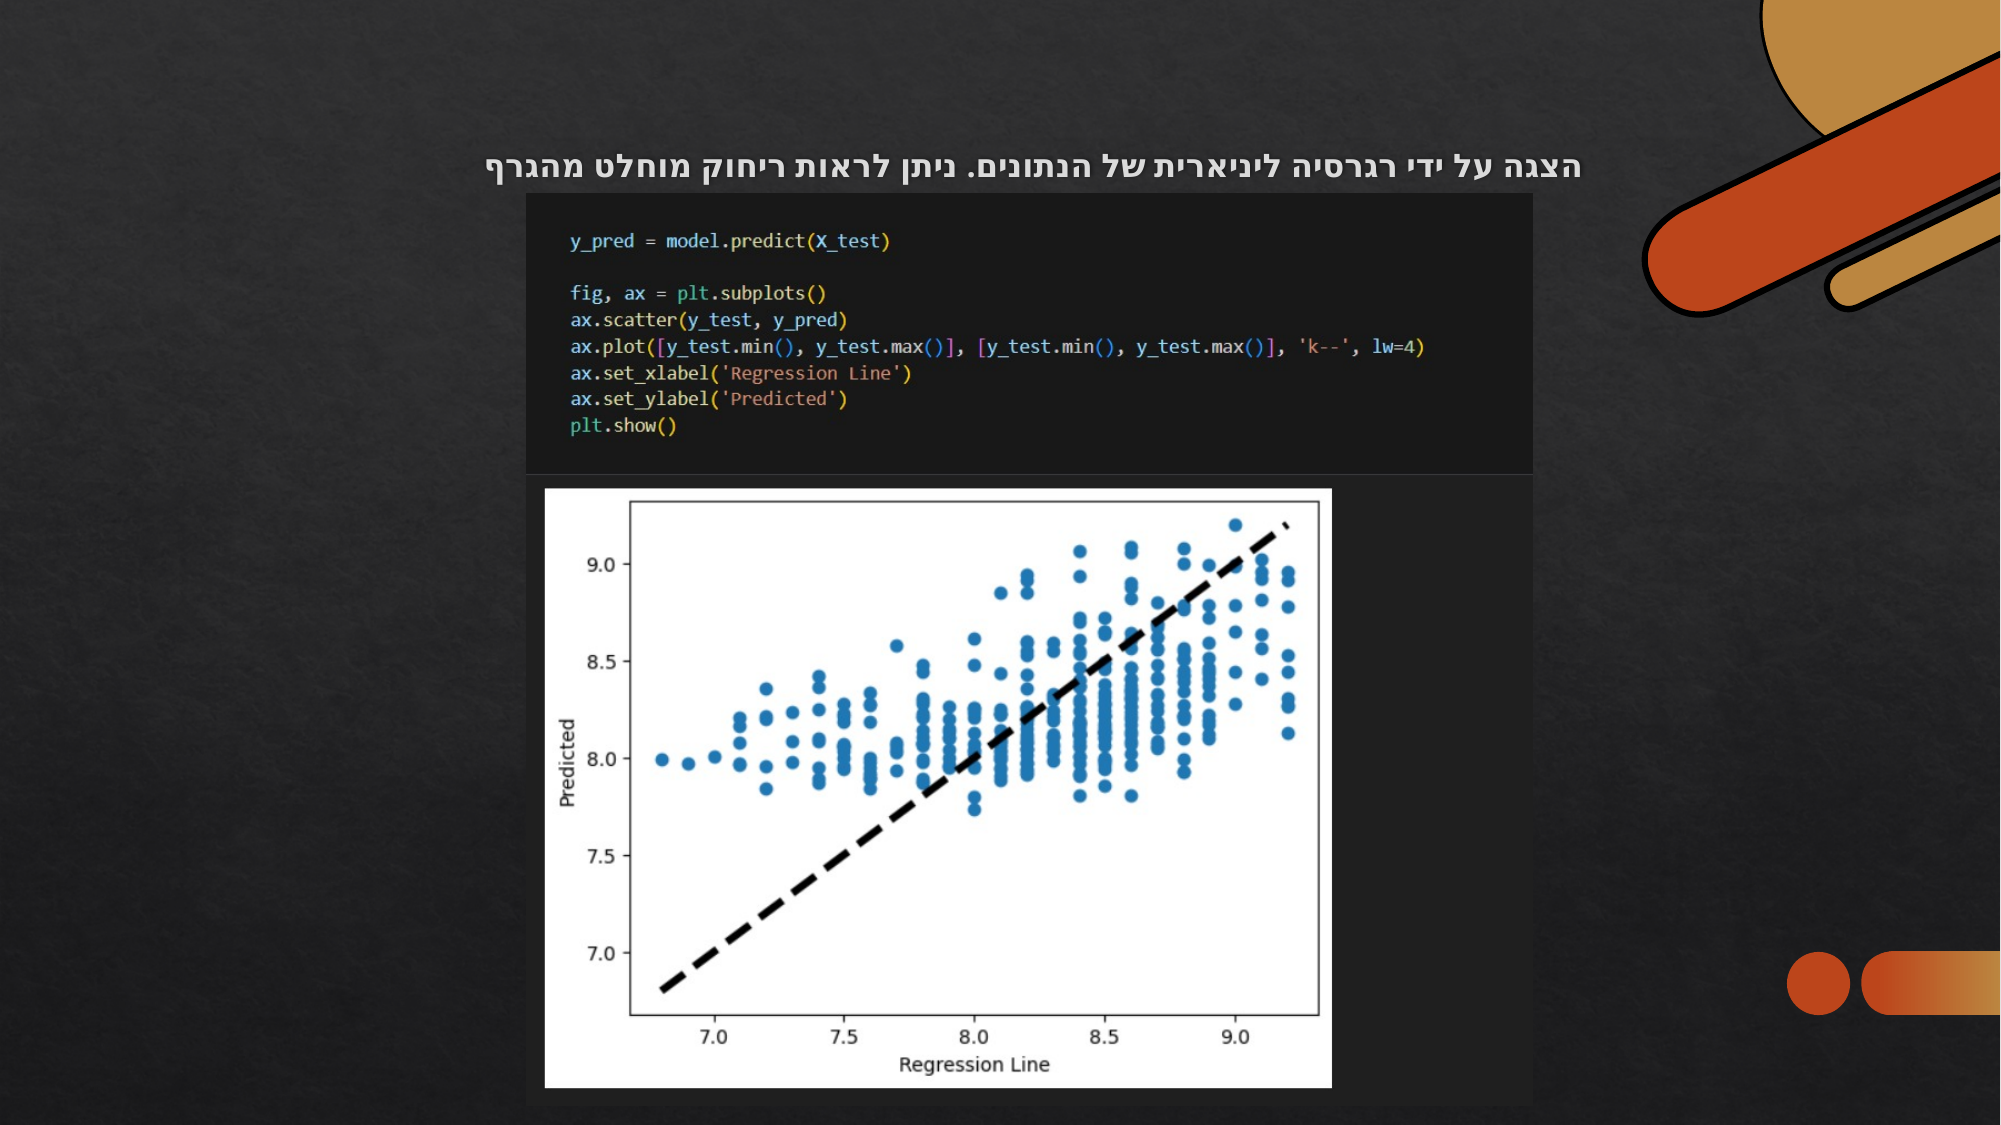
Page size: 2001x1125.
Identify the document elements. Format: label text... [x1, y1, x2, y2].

picture [526, 193, 1534, 1106]
text_box הצגה על ידי רגרסיה ליניארית של הנתונים. ניתן לראות ריחוק מוחלט מהגרף [450, 137, 1613, 230]
slide_number 21 [1724, 965, 1849, 1025]
